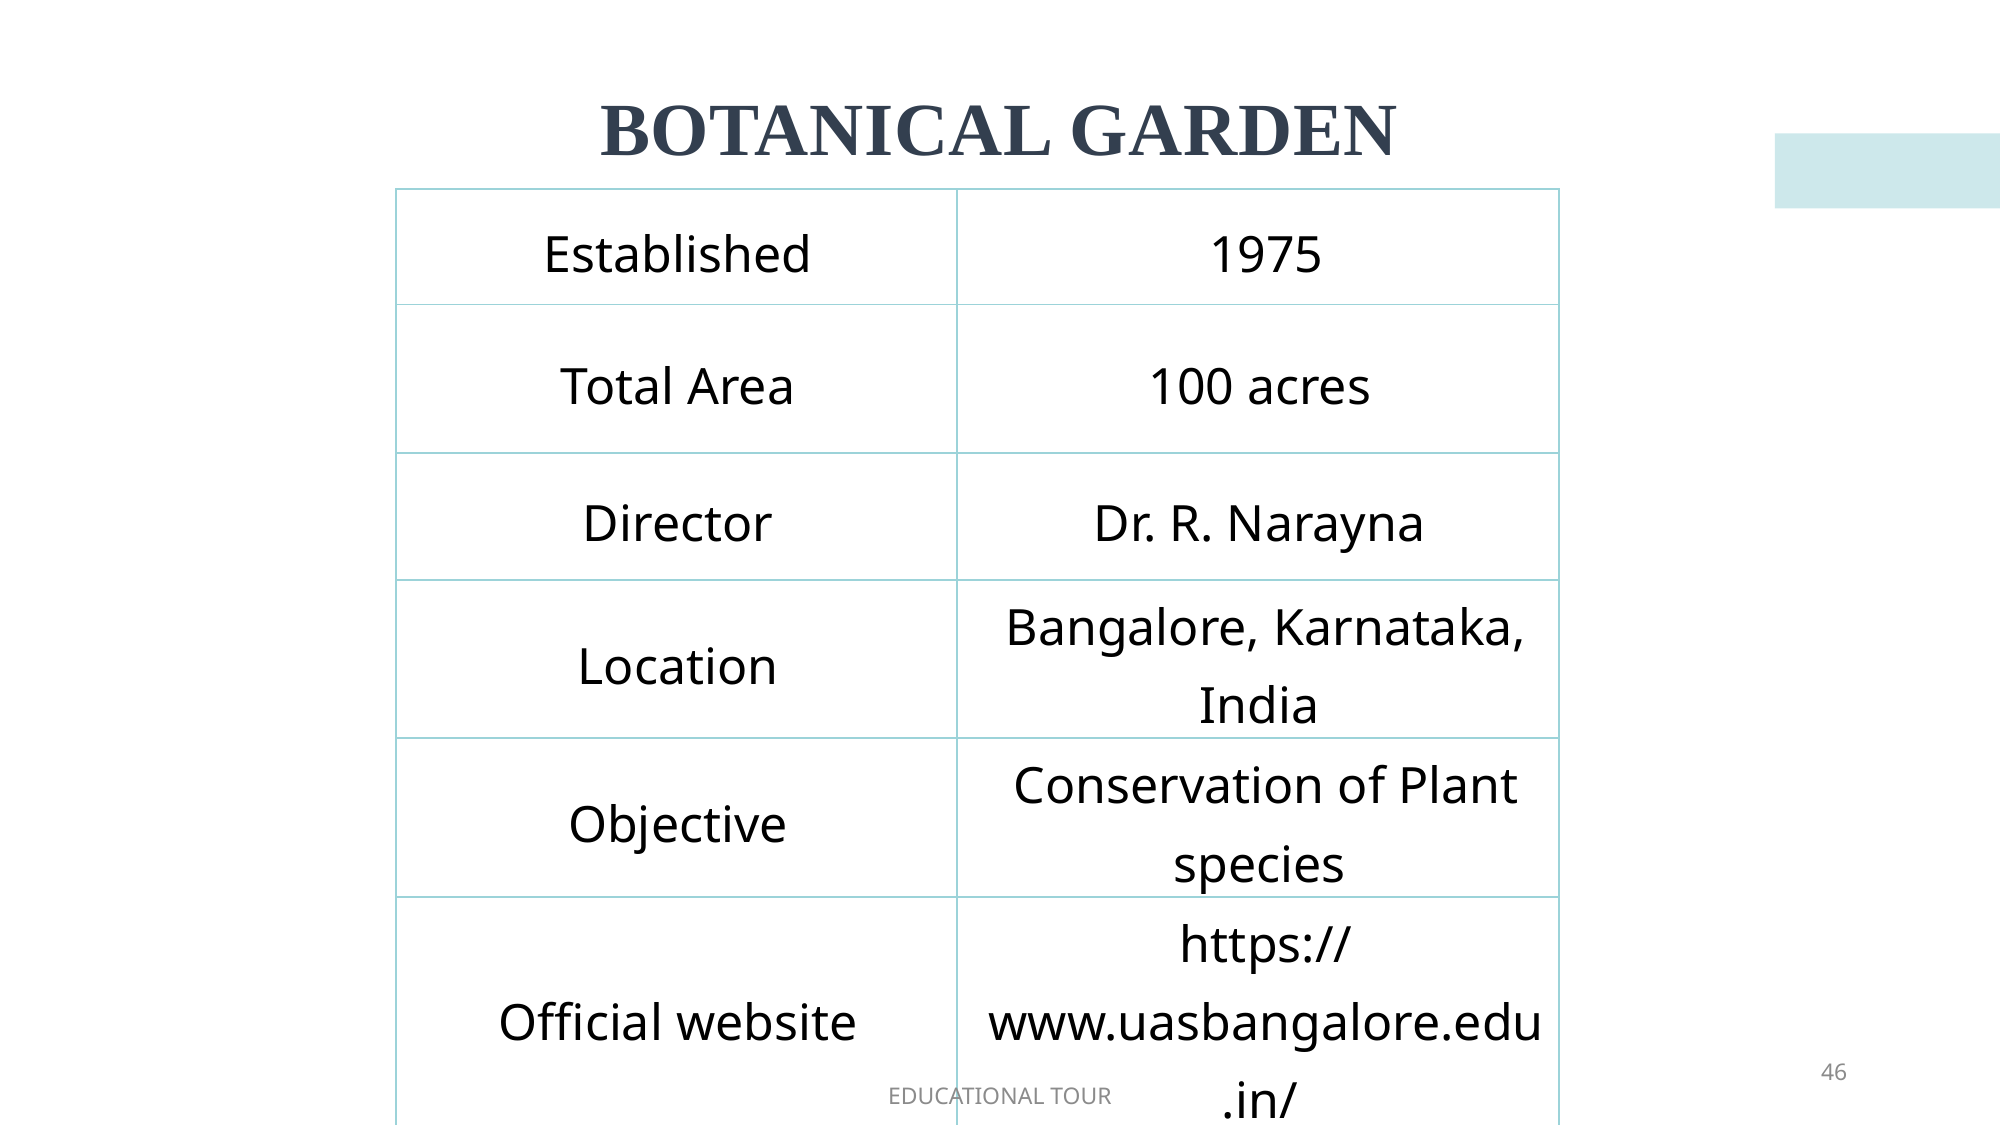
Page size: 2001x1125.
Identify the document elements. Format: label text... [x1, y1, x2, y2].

table_cell Objective [397, 739, 956, 896]
table_cell https://www.uasbangalore.edu.in/ [958, 898, 1558, 1125]
table_cell 100 acres [958, 305, 1558, 452]
slide_number 46 [1412, 1042, 1863, 1103]
table_cell Location [397, 581, 956, 737]
table_cell Director [397, 454, 956, 579]
footer EDUCATIONAL TOUR [662, 1065, 1338, 1125]
table_cell Total Area [397, 305, 956, 452]
title BOTANICAL GARDEN [75, 62, 1925, 280]
table_cell Official website [397, 898, 956, 1125]
table_cell Bangalore, Karnataka, India [958, 581, 1558, 737]
table_header Established [397, 190, 956, 304]
table_cell Conservation of Plant species [958, 739, 1558, 896]
table_cell Dr. R. Narayna [958, 454, 1558, 579]
table_header 1975 [958, 190, 1558, 304]
